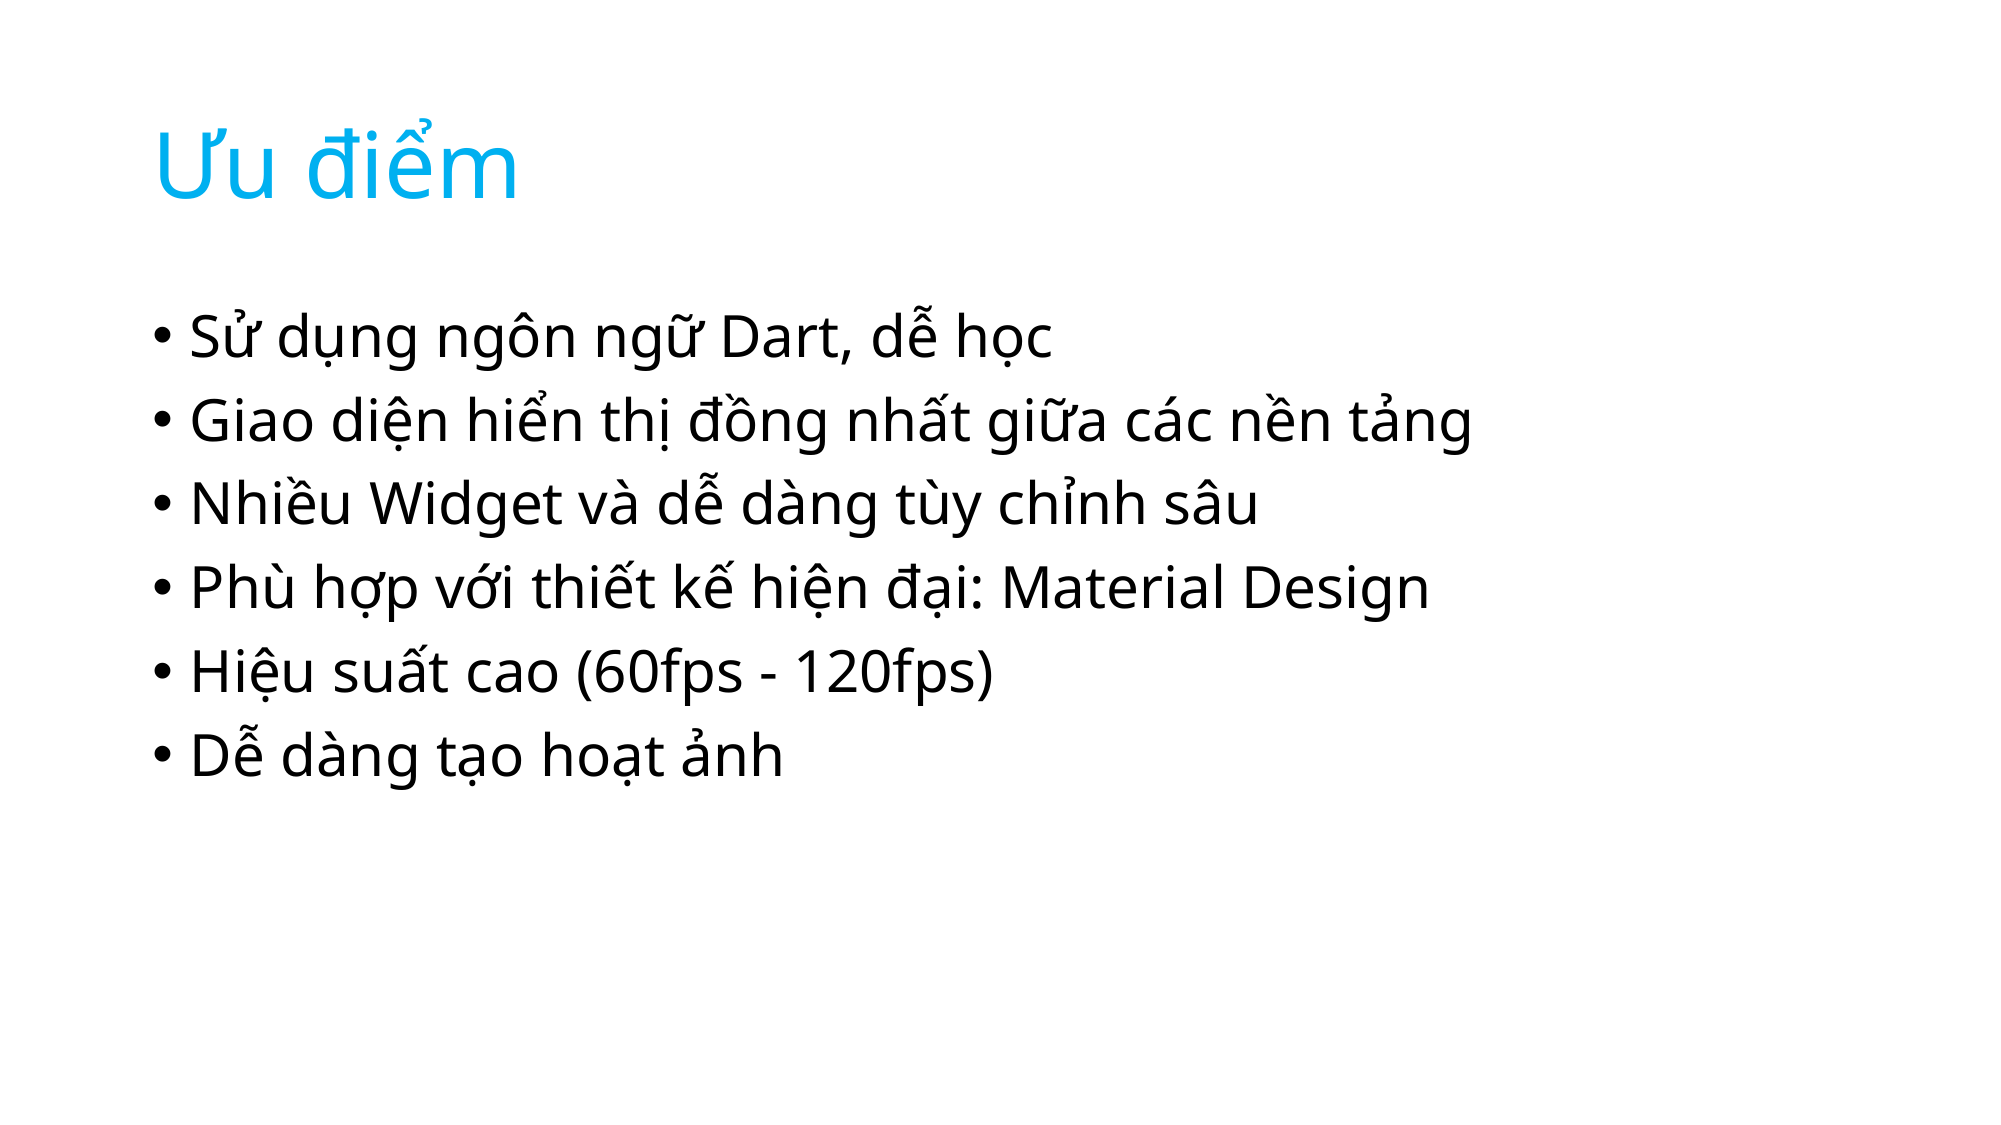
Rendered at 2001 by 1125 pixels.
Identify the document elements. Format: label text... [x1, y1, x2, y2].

title Ưu điểm [137, 59, 1863, 278]
list Sử dụng ngôn ngữ Dart, dễ học Giao diện hiển thị đồng nhất giữa các nền tảng Nhiều Widget và dễ dàng tùy chỉnh sâu Phù hợp với thiết kế hiện đại: Material Design Hiệu suất cao (60fps - 120fps) Dễ dàng tạo hoạt ảnh [137, 299, 1863, 1014]
